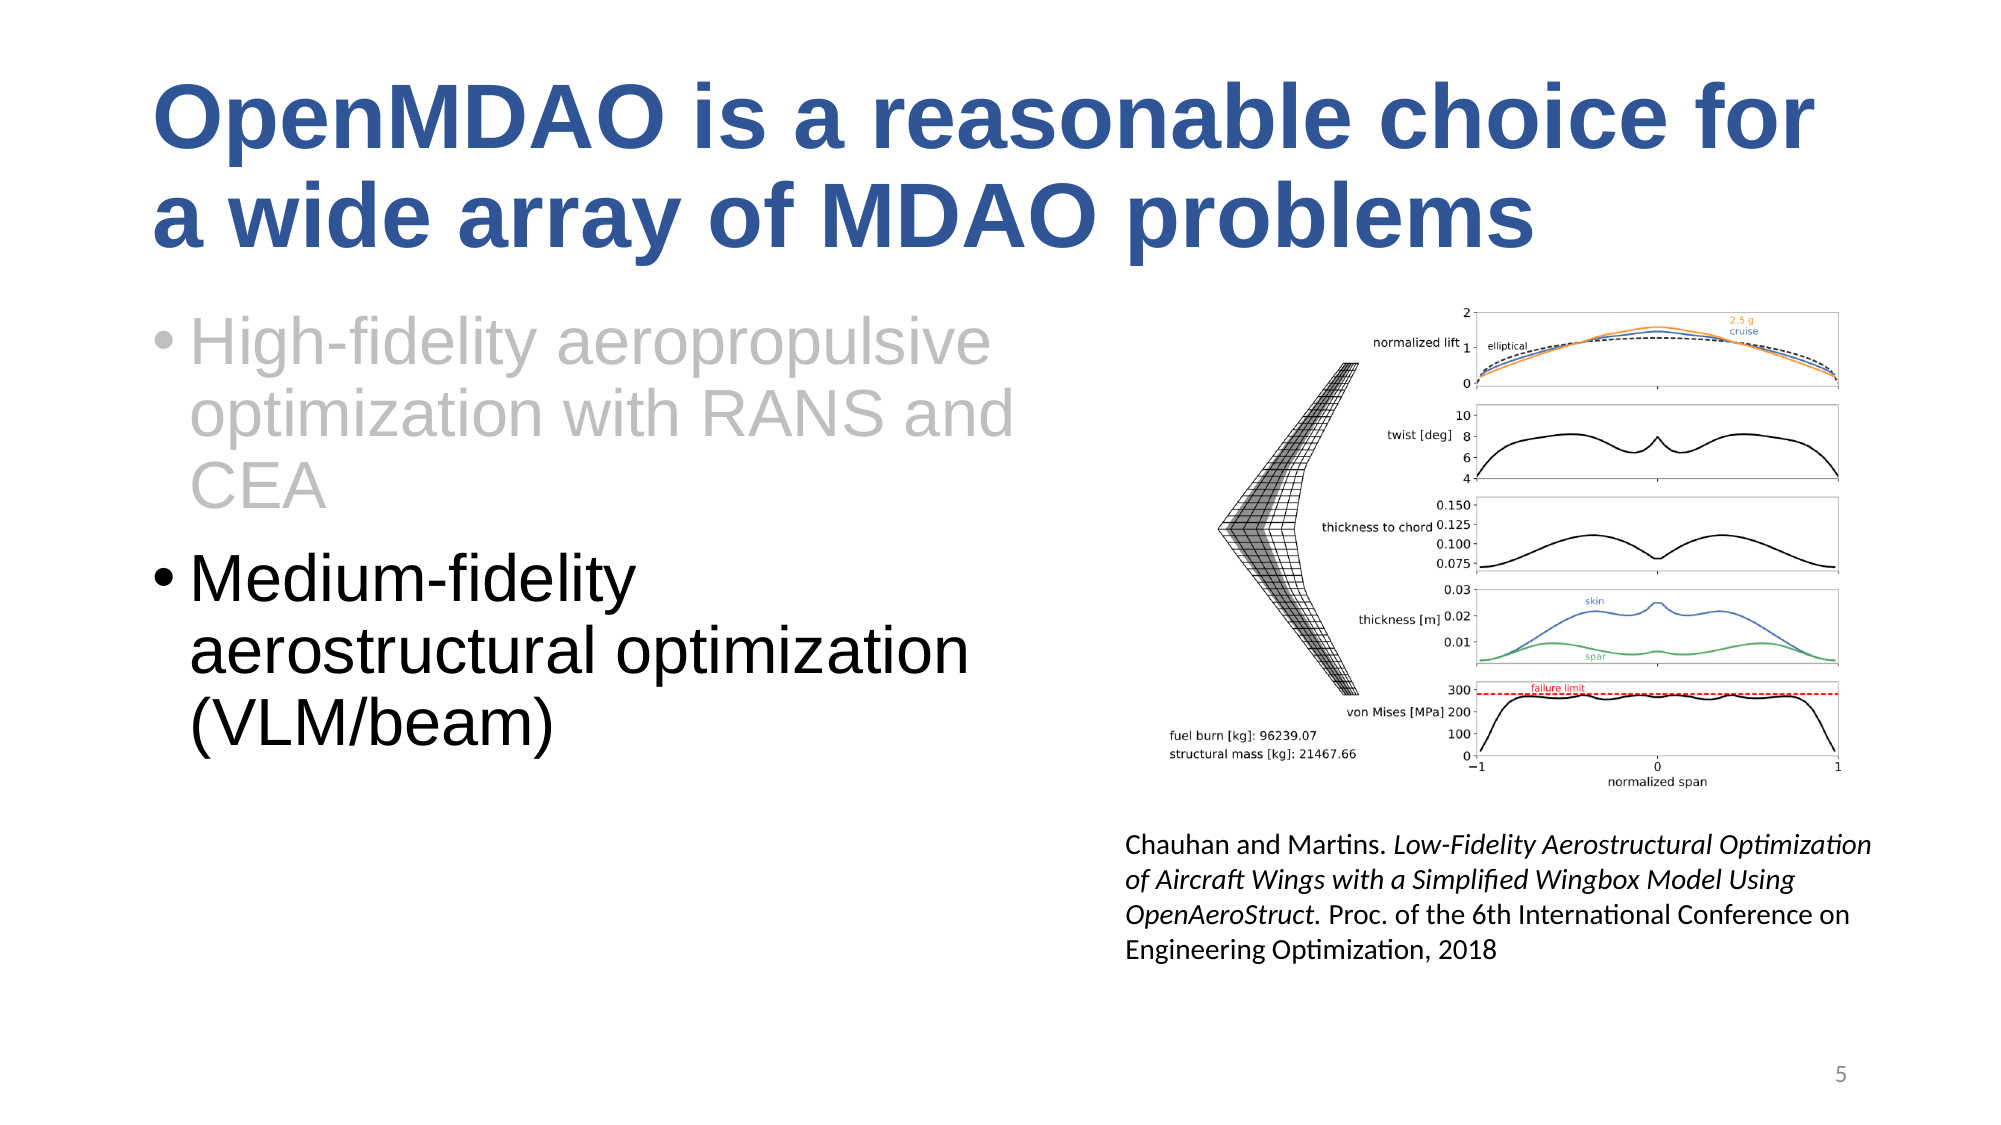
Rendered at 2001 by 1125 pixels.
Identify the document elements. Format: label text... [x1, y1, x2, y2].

slide_number 5 [1412, 1042, 1863, 1103]
title OpenMDAO is a reasonable choice for a wide array of MDAO problems [137, 59, 1863, 278]
list High-fidelity aeropropulsive optimization with RANS and CEA Medium-fidelity aerostructural optimization (VLM/beam) [137, 299, 1052, 1014]
picture [1118, 299, 1863, 796]
text_box Chauhan and Martins. Low-Fidelity Aerostructural Optimization of Aircraft Wings with a Simplified Wingbox Model Using OpenAeroStruct. Proc. of the 6th International Conference on Engineering Optimization, 2018 [1110, 817, 1912, 973]
